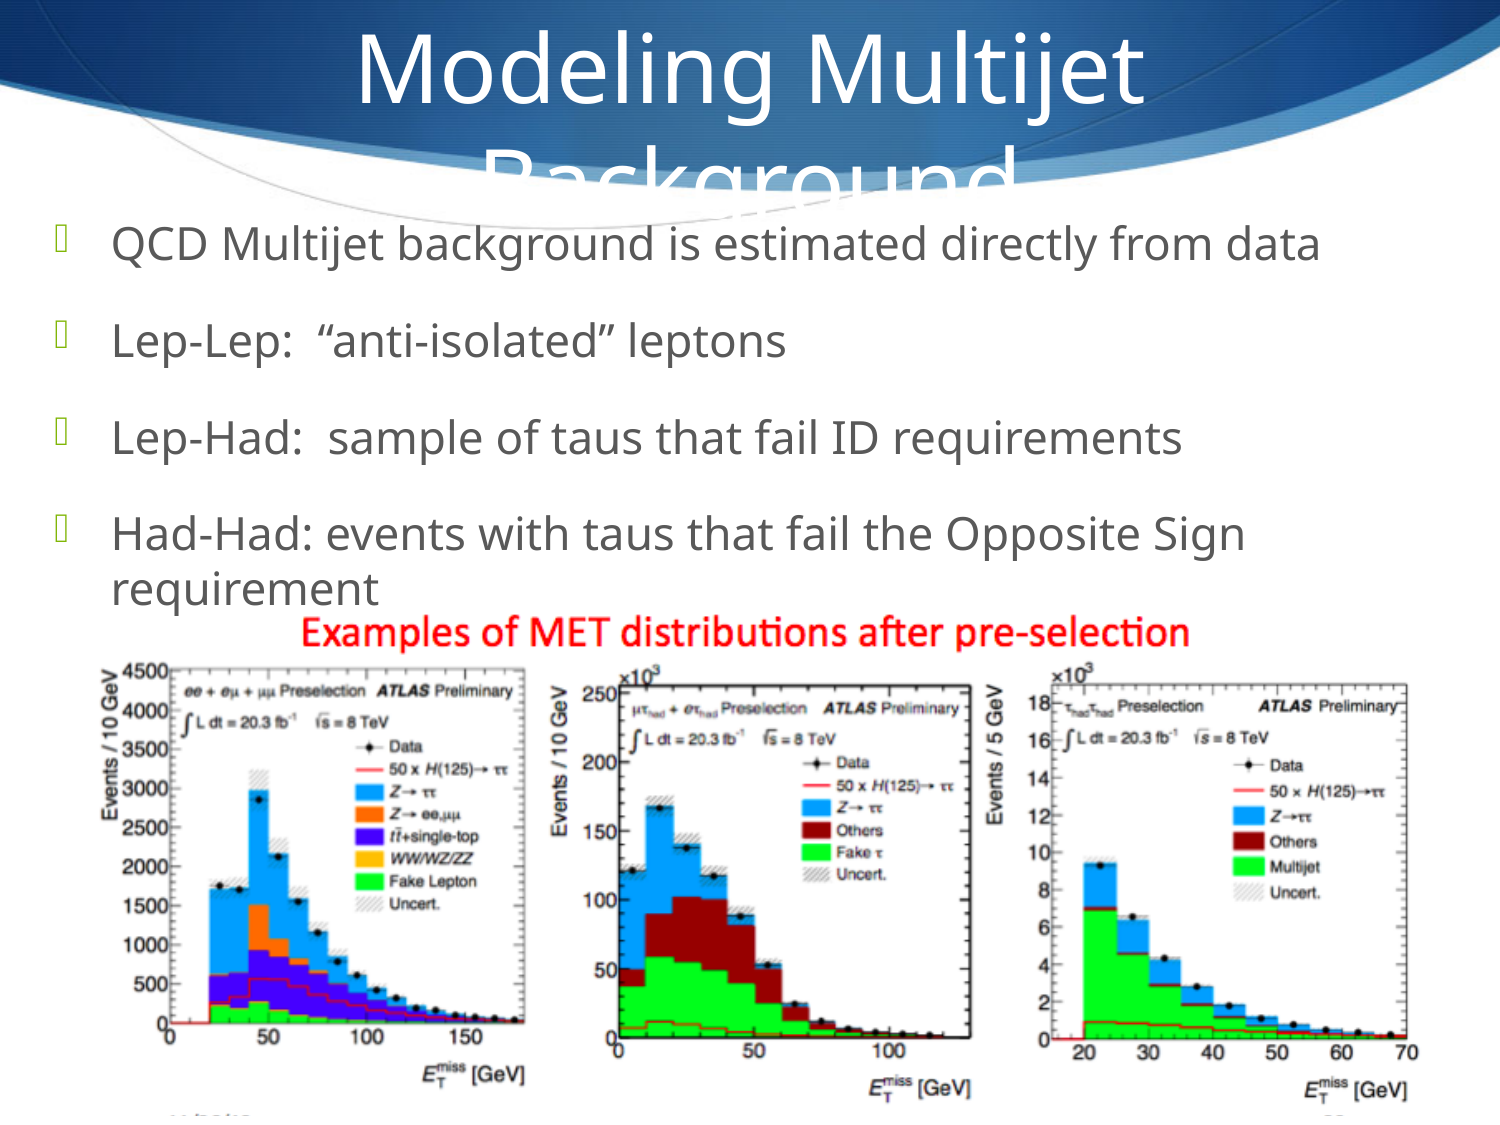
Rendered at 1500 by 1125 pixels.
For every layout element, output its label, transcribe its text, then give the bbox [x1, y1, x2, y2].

text_box QCD Multijet background is estimated directly from data Lep-Lep: “anti-isolated” leptons Lep-Had: sample of taus that fail ID requirements Had-Had: events with taus that fail the Opposite Sign requirement [39, 207, 1450, 594]
picture [0, 0, 1500, 1125]
text_box Modeling Multijet Background [74, 0, 1425, 188]
